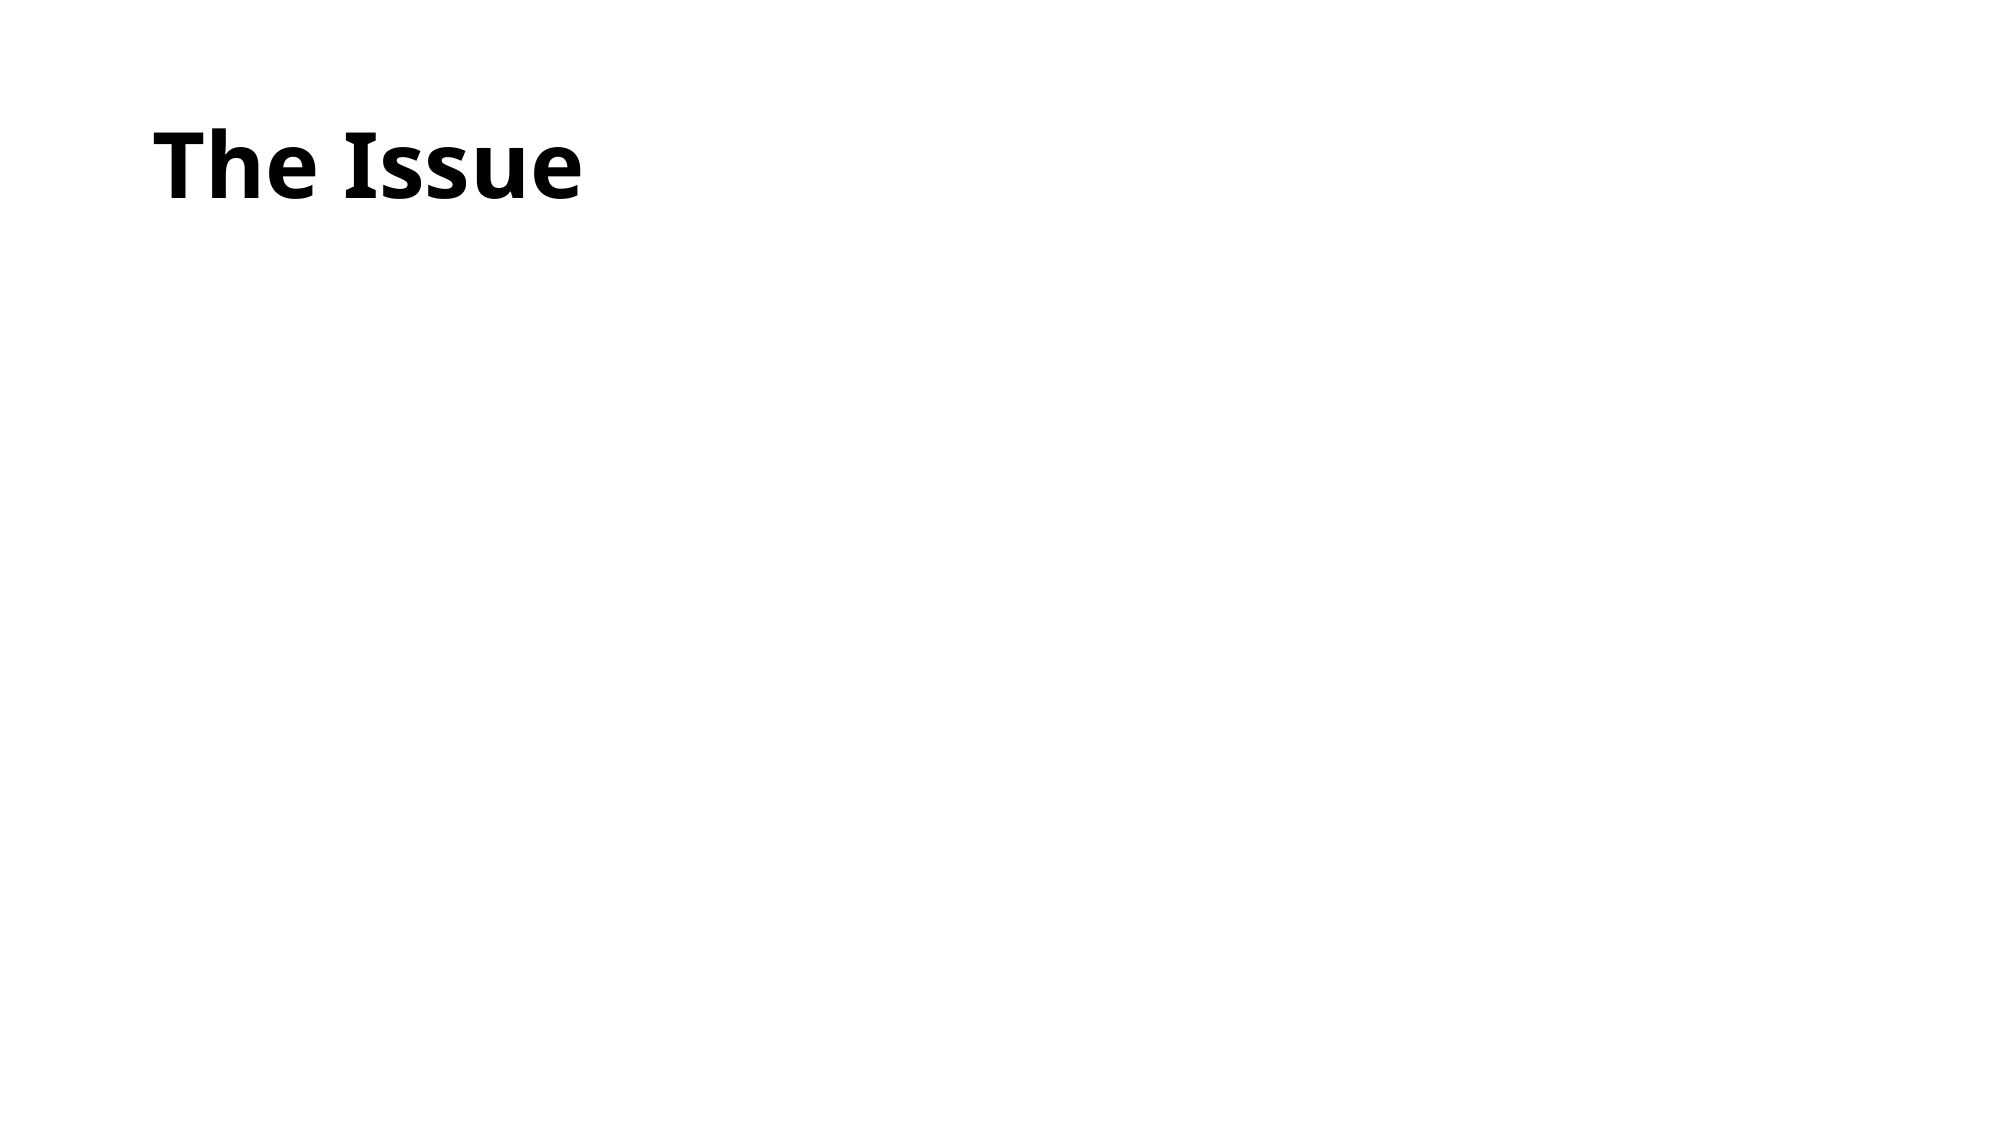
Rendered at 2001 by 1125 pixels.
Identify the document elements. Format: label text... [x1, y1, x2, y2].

title The Issue [137, 59, 1863, 278]
